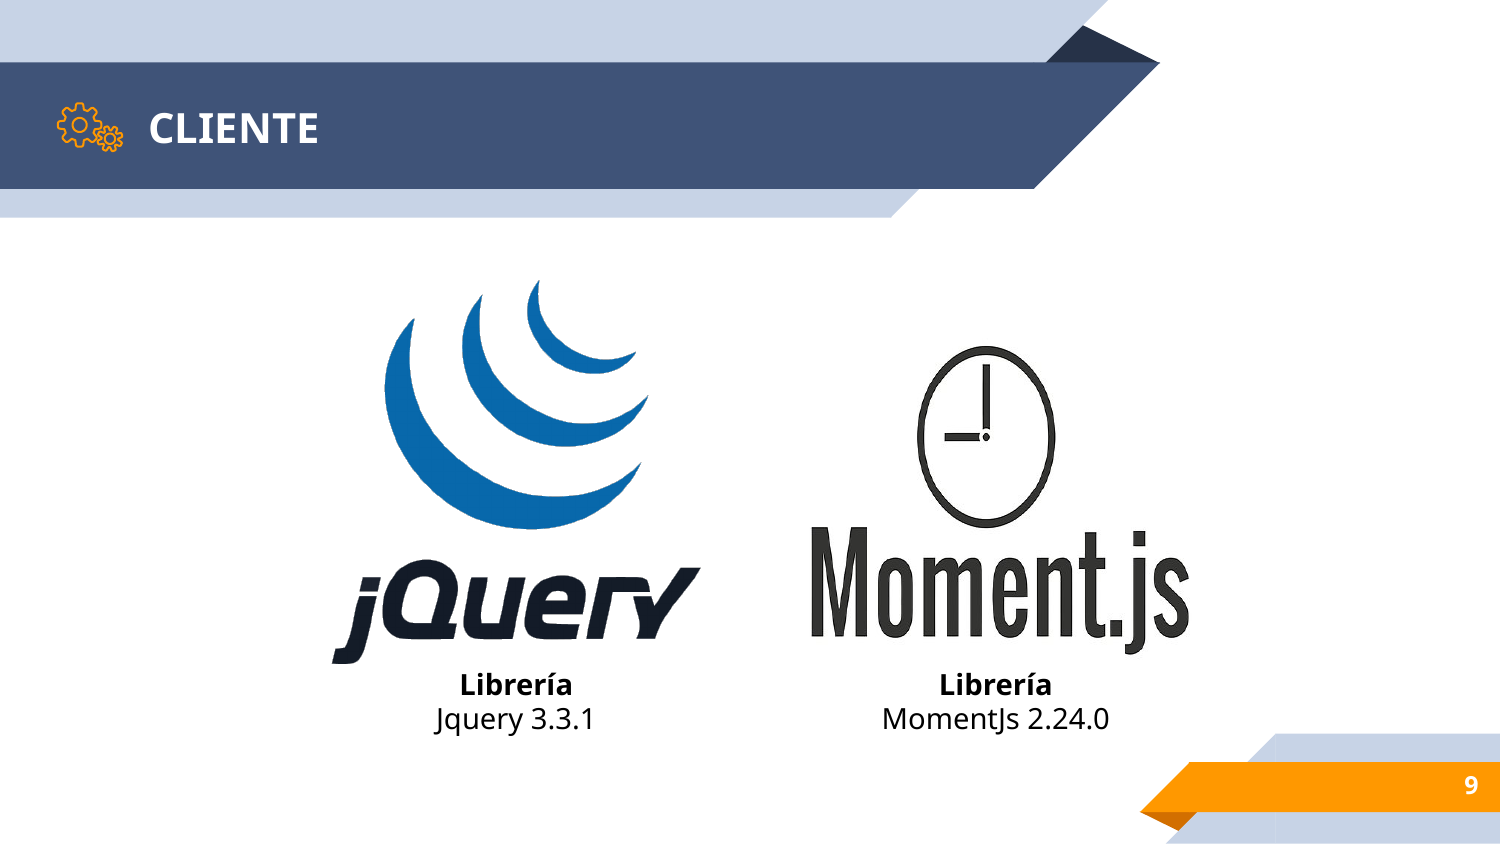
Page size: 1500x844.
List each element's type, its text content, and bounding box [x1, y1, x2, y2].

text_box Librería MomentJs 2.24.0 [805, 710, 1187, 733]
picture [791, 330, 1201, 703]
text_box Librería Jquery 3.3.1 [326, 670, 707, 733]
picture [324, 279, 709, 664]
title CLIENTE [133, 64, 1035, 190]
slide_number ‹#› [1249, 760, 1494, 813]
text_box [57, 103, 123, 152]
